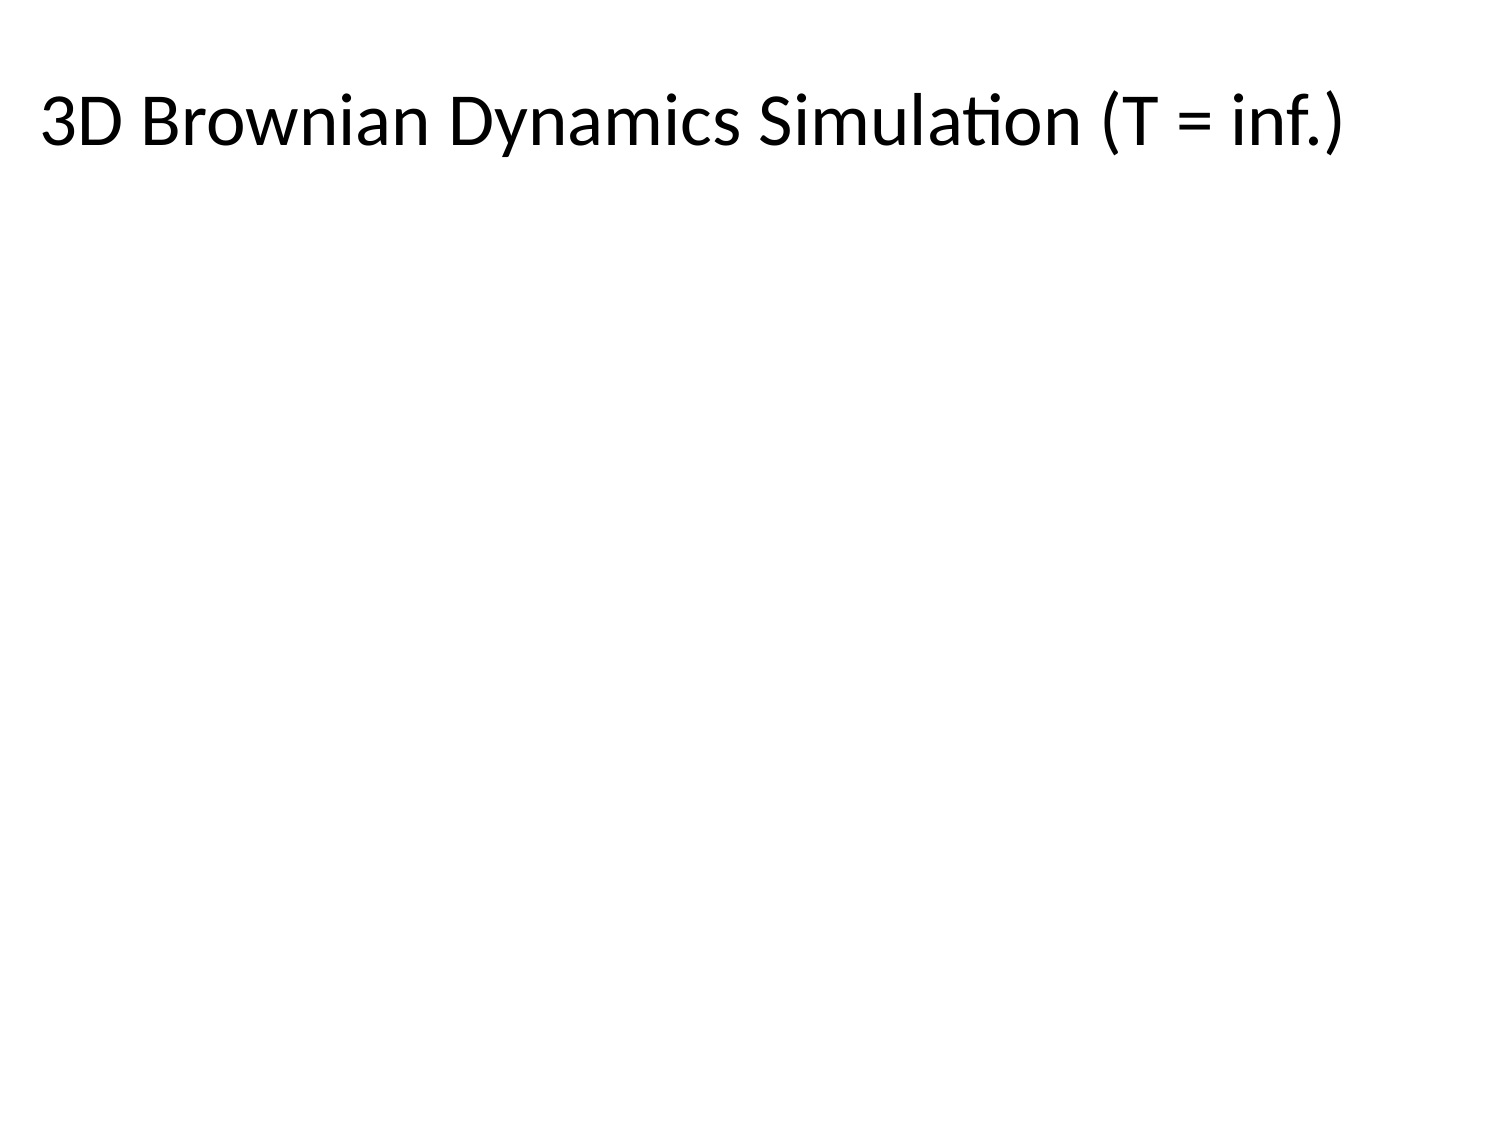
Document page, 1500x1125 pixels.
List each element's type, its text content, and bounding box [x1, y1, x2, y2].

text_box 3D Brownian Dynamics Simulation (T = inf.) [24, 62, 1363, 168]
